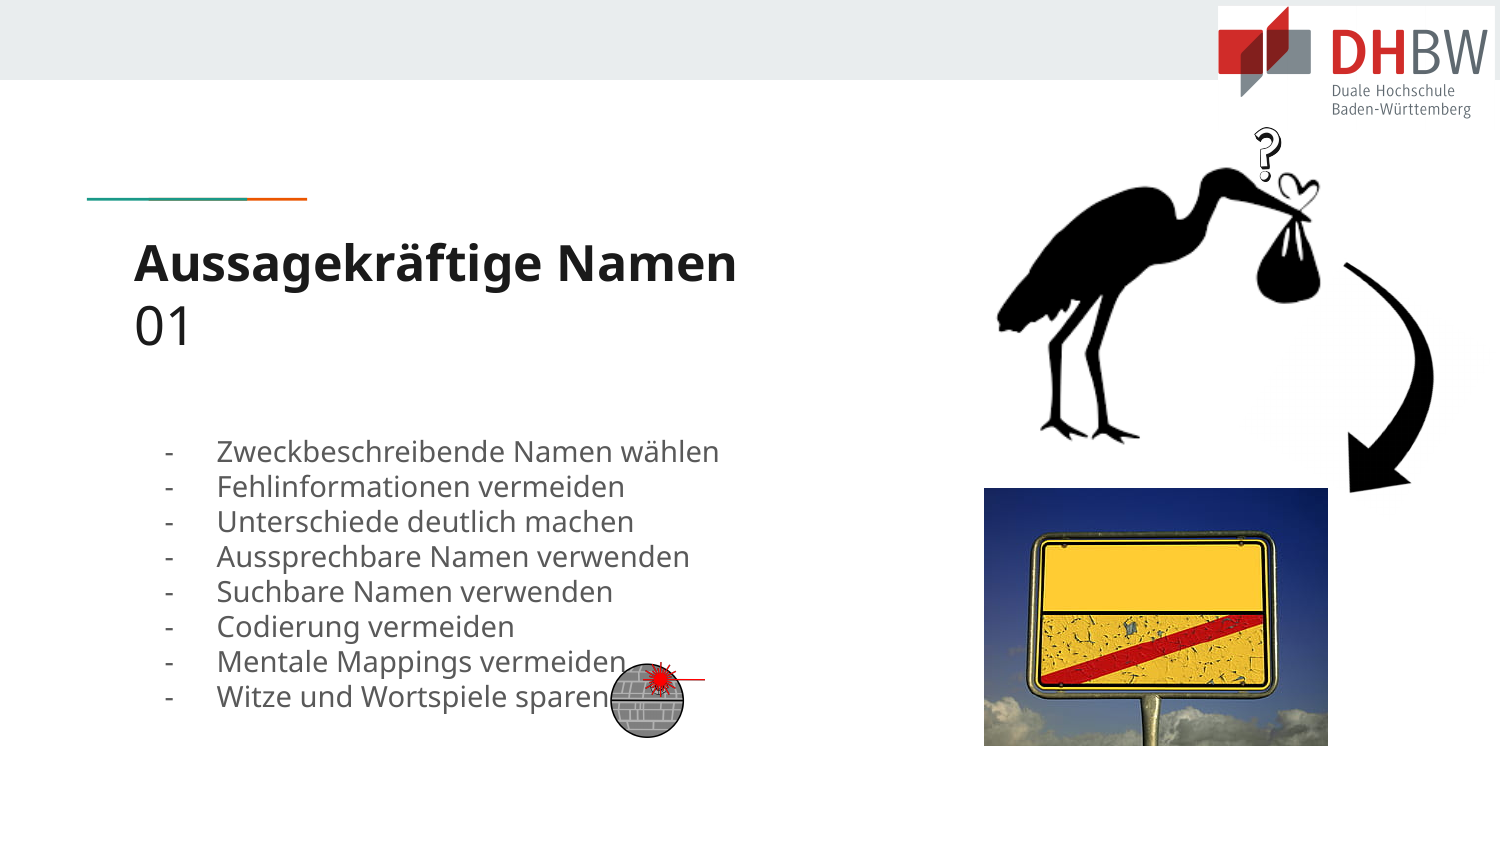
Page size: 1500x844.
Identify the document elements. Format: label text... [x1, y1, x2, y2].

text_box Zweckbeschreibende Namen wählen Fehlinformationen vermeiden Unterschiede deutlich machen Aussprechbare Namen verwenden Suchbare Namen verwenden Codierung vermeiden Mentale Mappings vermeiden Witze und Wortspiele sparen [126, 418, 750, 764]
picture [984, 5, 1495, 747]
title Aussagekräftige Namen 01 [119, 216, 759, 386]
picture [608, 661, 705, 739]
